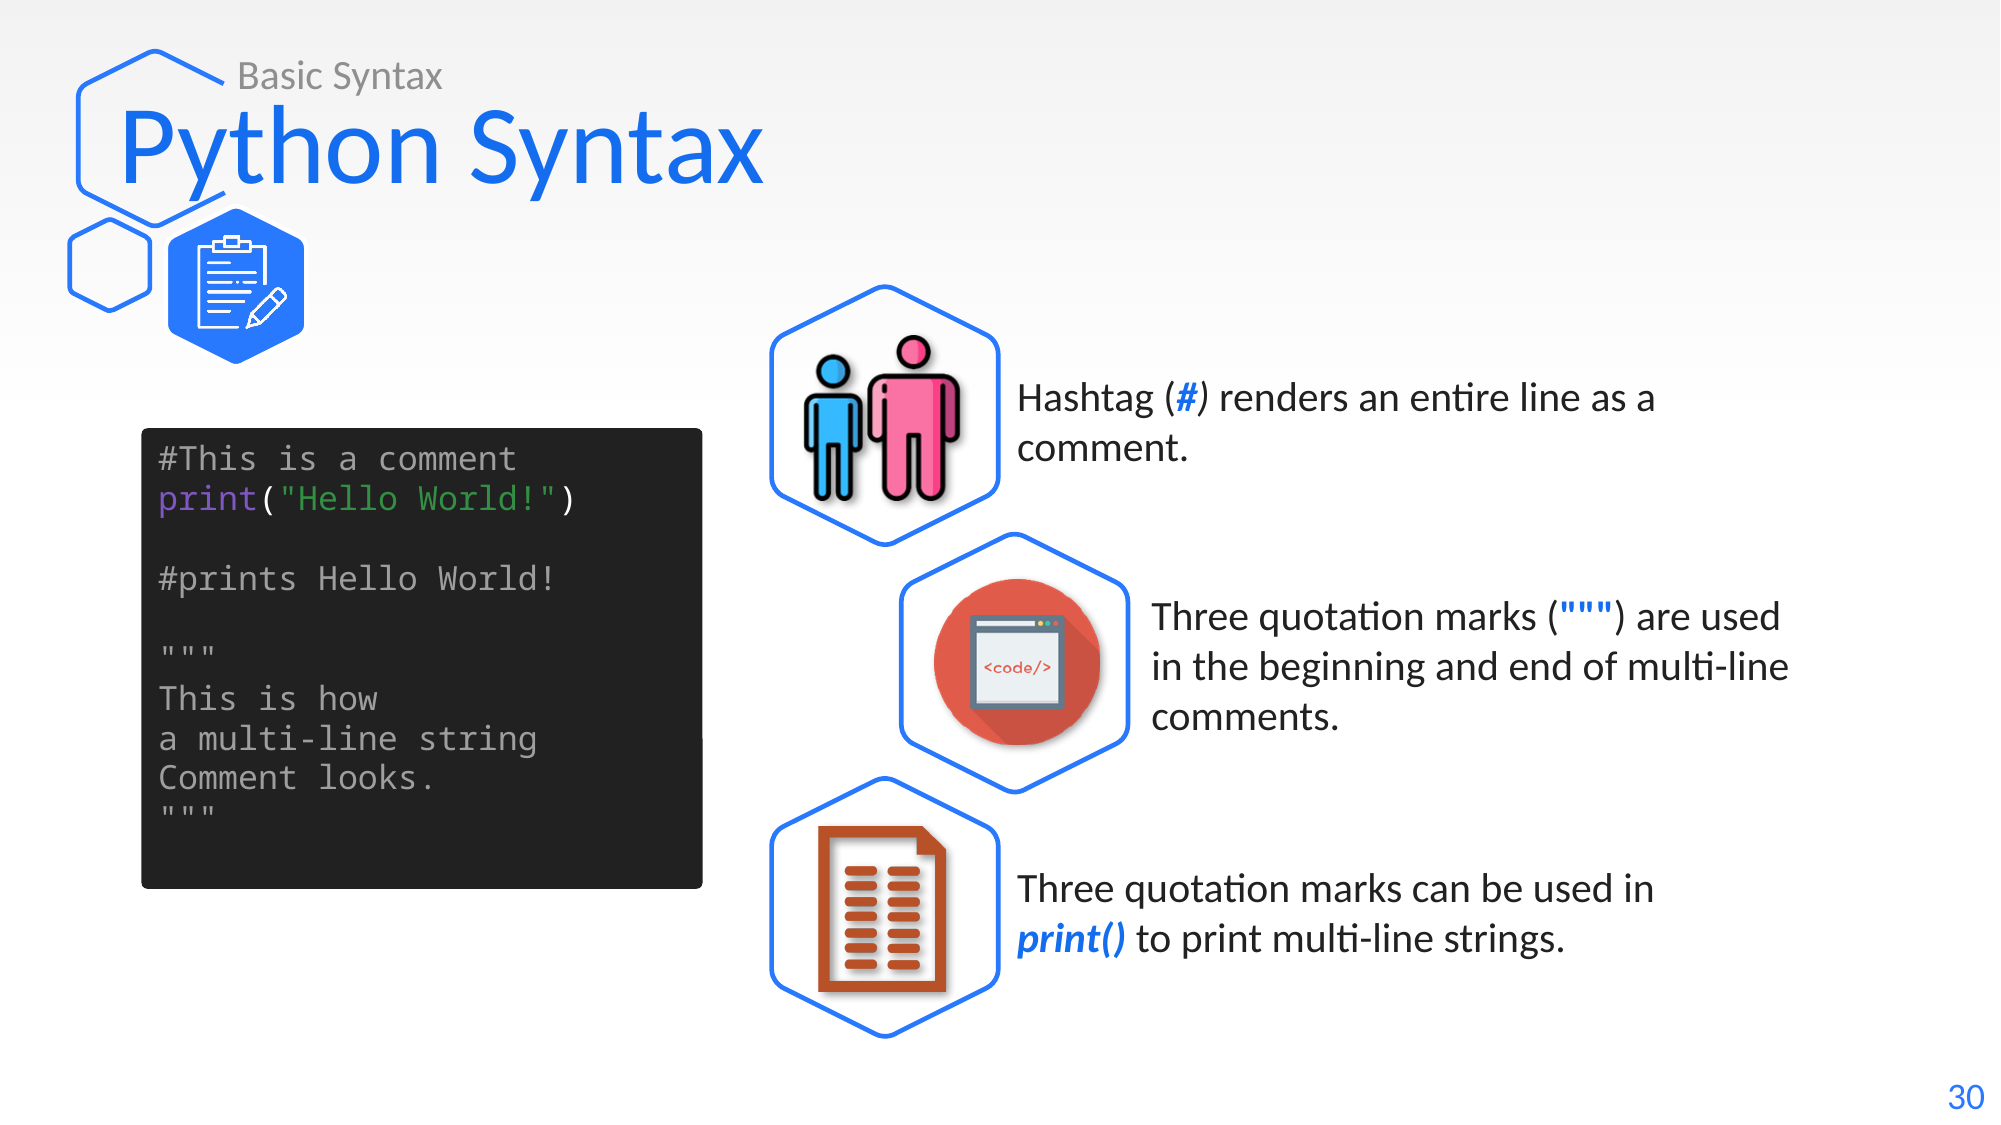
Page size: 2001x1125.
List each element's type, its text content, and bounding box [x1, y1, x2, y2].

list Three quotation marks (""") are used in the beginning and end of multi-line comments. [1136, 586, 1823, 741]
picture [799, 826, 966, 993]
text_box #This is a comment print("Hello World!") #prints Hello World! """ This is how a multi-line string Comment looks. """ [141, 428, 703, 889]
list Hashtag (#) renders an entire line as a comment. [1002, 342, 1677, 497]
list Three quotation marks can be used in print() to print multi-line strings. [1002, 834, 1763, 989]
picture [934, 579, 1100, 745]
title Python Syntax [103, 48, 1825, 229]
picture [195, 235, 289, 329]
picture [799, 334, 966, 501]
list Basic Syntax [222, 40, 890, 95]
